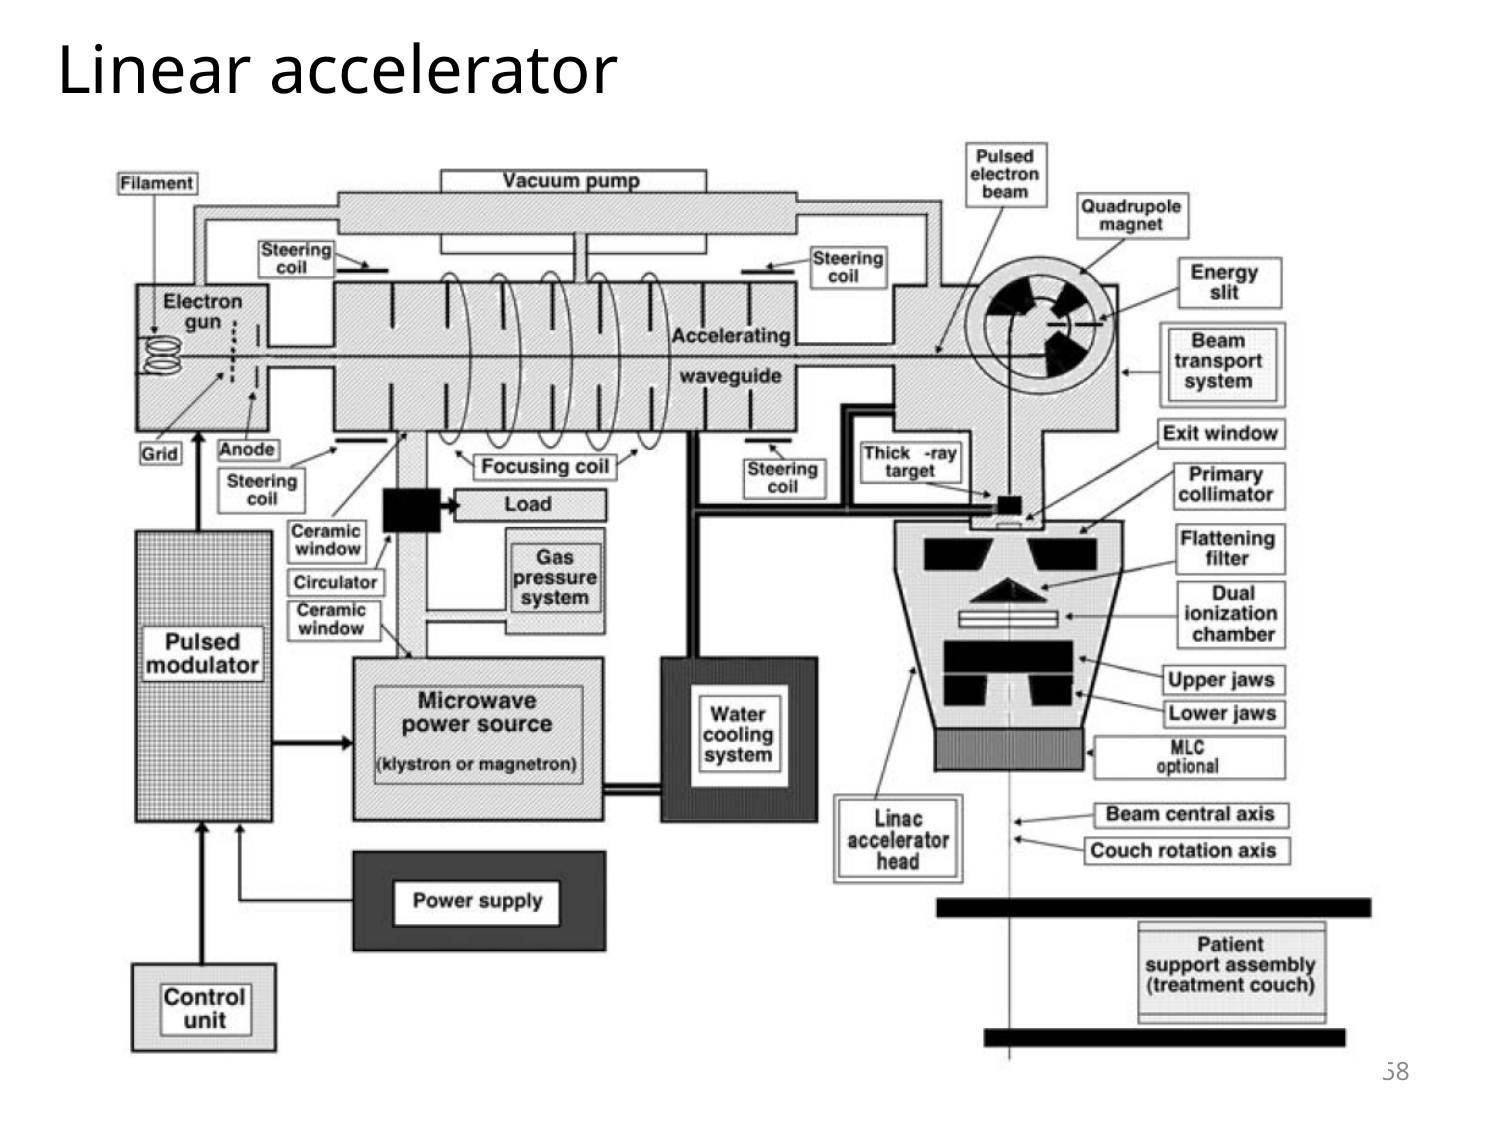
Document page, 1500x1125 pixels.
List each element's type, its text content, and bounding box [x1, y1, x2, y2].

picture [95, 126, 1389, 1071]
text_box Linear accelerator [41, 19, 715, 114]
slide_number 58 [1074, 1042, 1425, 1103]
